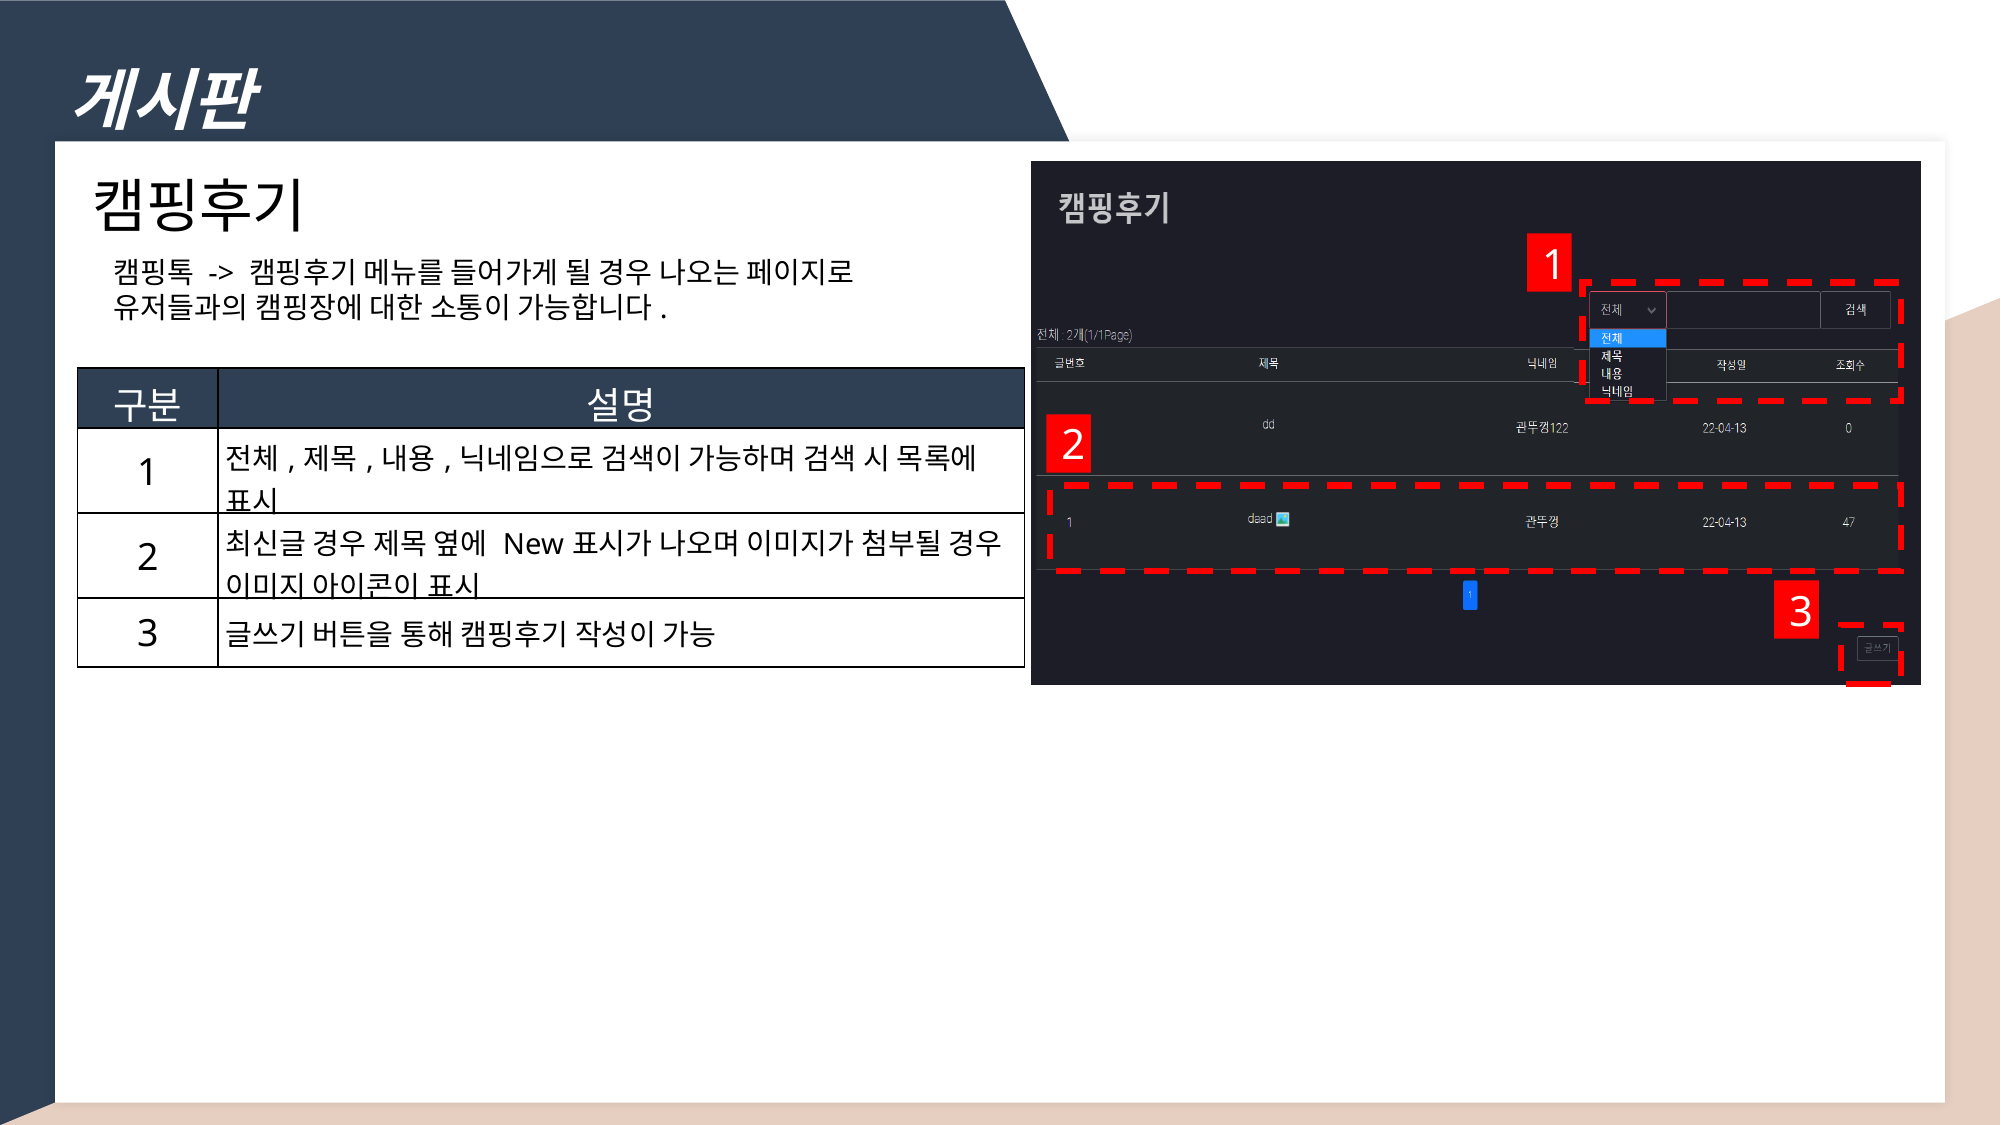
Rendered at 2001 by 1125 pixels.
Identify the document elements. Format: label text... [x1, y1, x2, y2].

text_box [1773, 576, 1820, 643]
picture [1030, 161, 1921, 685]
table_cell 3 [78, 599, 217, 666]
table_cell 2 [78, 514, 217, 597]
table_header 설명 [219, 369, 1024, 427]
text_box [1046, 410, 1092, 477]
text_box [1526, 229, 1572, 296]
text_box 캠핑후기 [85, 161, 570, 247]
table_cell 글쓰기 버튼을 통해 캠핑후기 작성이 가능 [219, 599, 1024, 666]
table_cell 1 [78, 429, 217, 512]
table_cell 최신글 경우 제목 옆에 New표시가 나오며 이미지가 첨부될 경우 이미지 아이콘이 표시 [219, 514, 1024, 597]
table_header 구분 [78, 369, 217, 427]
text_box 게시판 [62, 10, 1513, 145]
text_box 캠핑톡 -> 캠핑후기 메뉴를 들어가게 될 경우 나오는 페이지로 유저들과의 캠핑장에 대한 소통이 가능합니다. [106, 247, 1030, 332]
table_cell 전체,제목,내용,닉네임으로 검색이 가능하며 검색 시 목록에 표시 [219, 429, 1024, 512]
